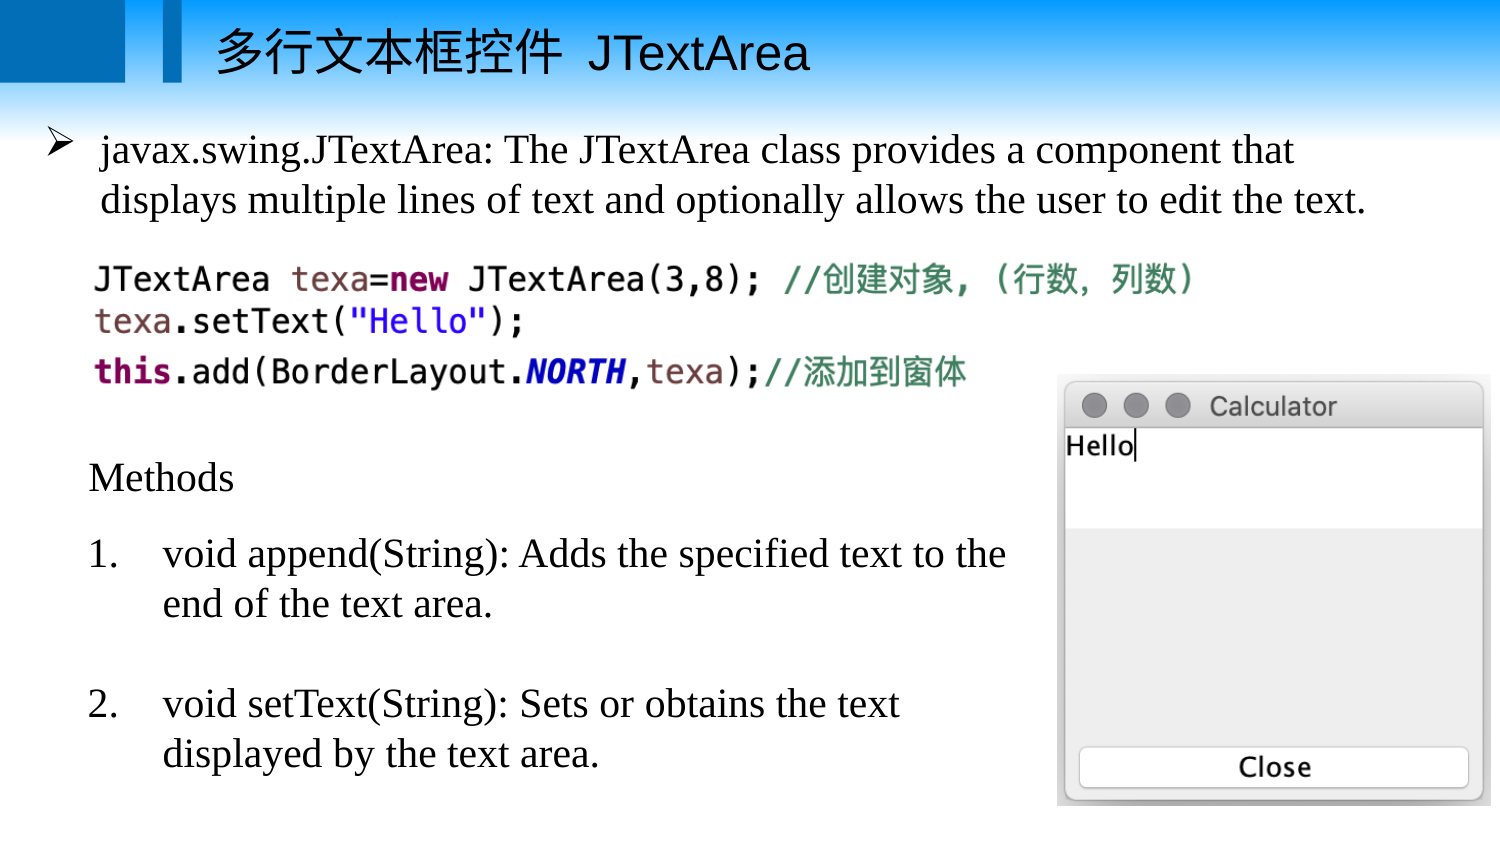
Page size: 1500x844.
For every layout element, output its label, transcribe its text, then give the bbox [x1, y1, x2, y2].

text_box javax.swing.JTextArea: The JTextArea class provides a component that displays multiple lines of text and optionally allows the user to edit the text. [29, 114, 1387, 230]
text_box 多行文本框控件 JTextArea [199, 12, 826, 88]
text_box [0, 0, 182, 83]
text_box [72, 441, 1037, 786]
picture [77, 251, 1491, 807]
